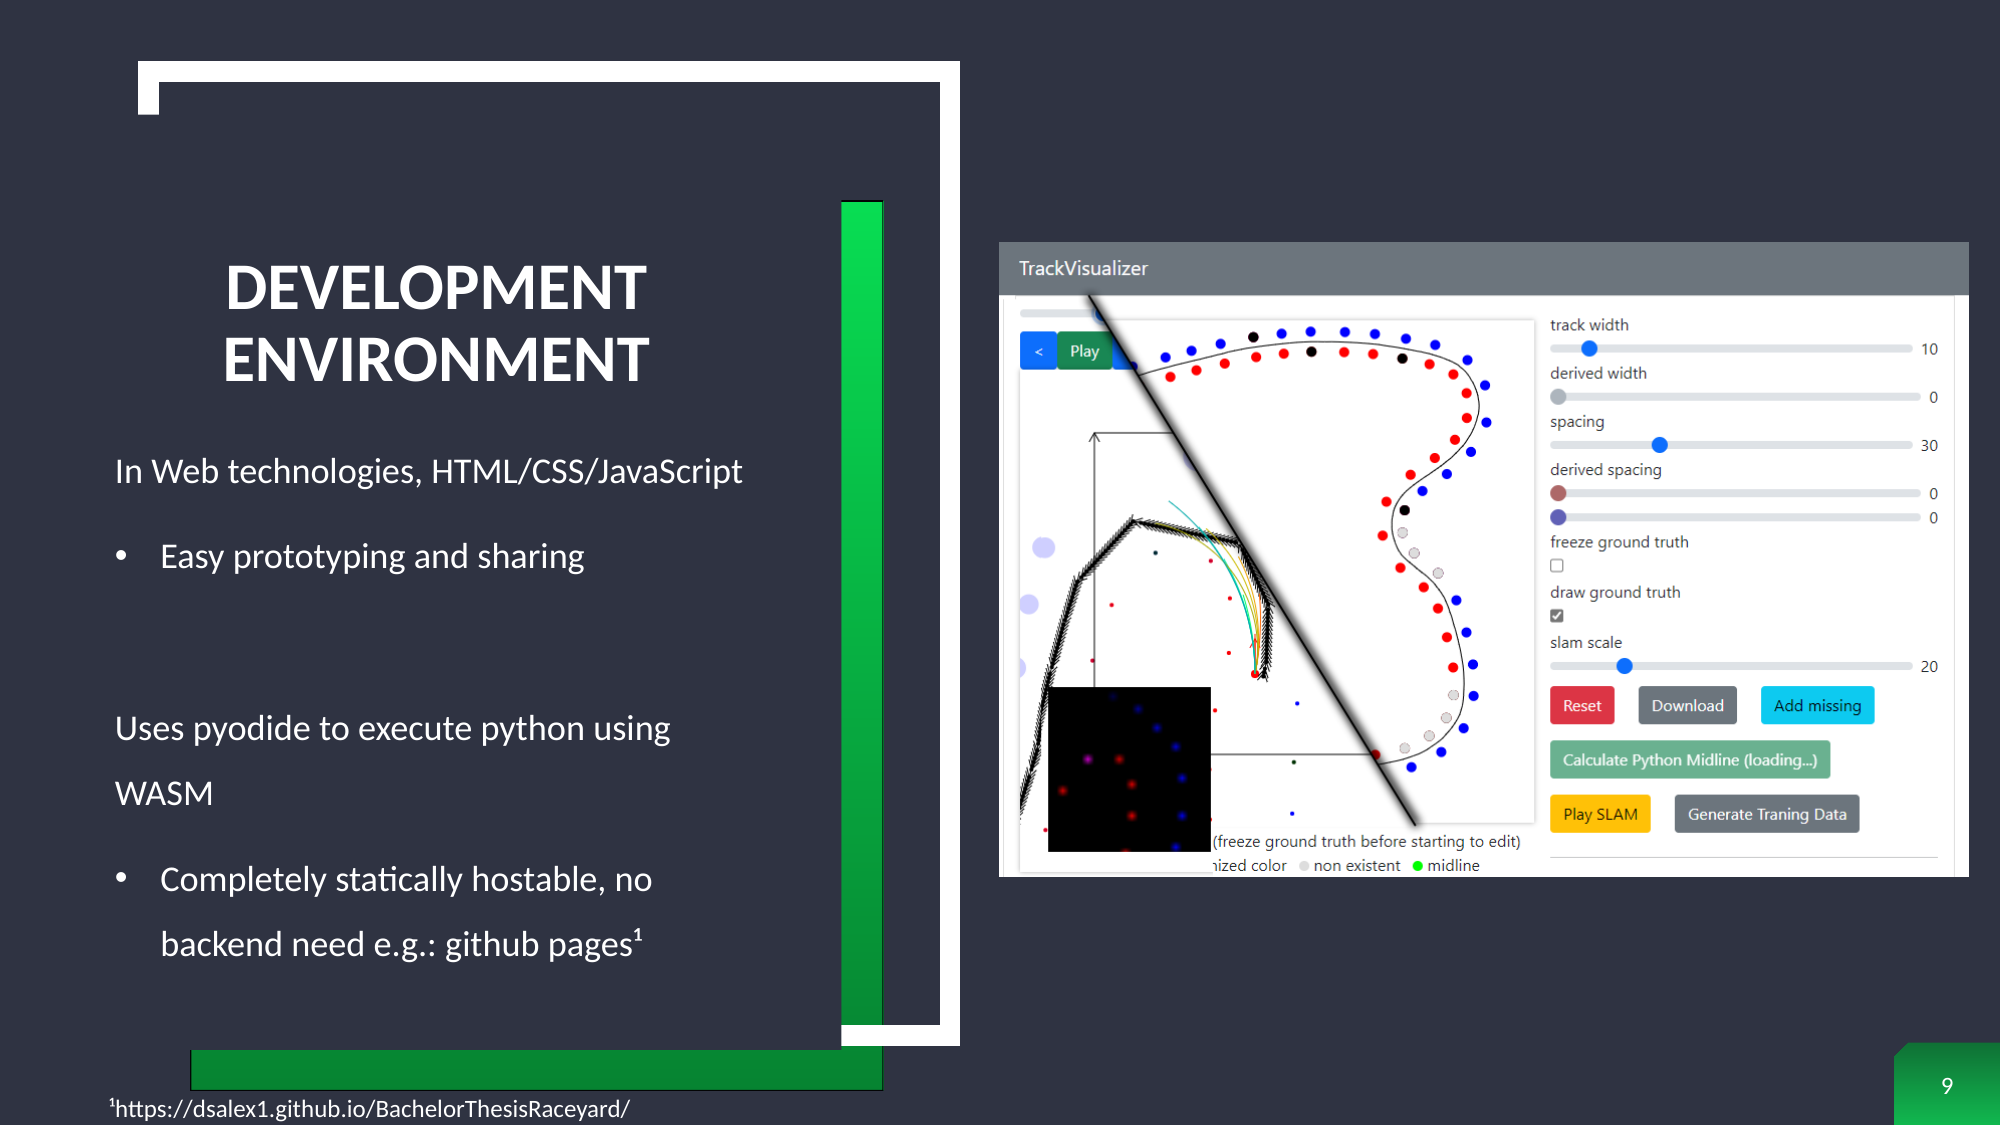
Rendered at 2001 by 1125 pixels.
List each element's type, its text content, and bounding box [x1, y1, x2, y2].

slide_number 9 [1894, 1050, 2000, 1118]
picture [999, 242, 1969, 878]
title Development Environment [99, 242, 773, 404]
footer ¹https://dsalex1.github.io/BachelorThesisRaceyard/ [93, 1077, 769, 1125]
list In Web technologies, HTML/CSS/JavaScript Easy prototyping and sharing Uses pyodide to execute python using WASM Completely statically hostable, no backend need e.g.: github pages¹ [99, 417, 791, 975]
